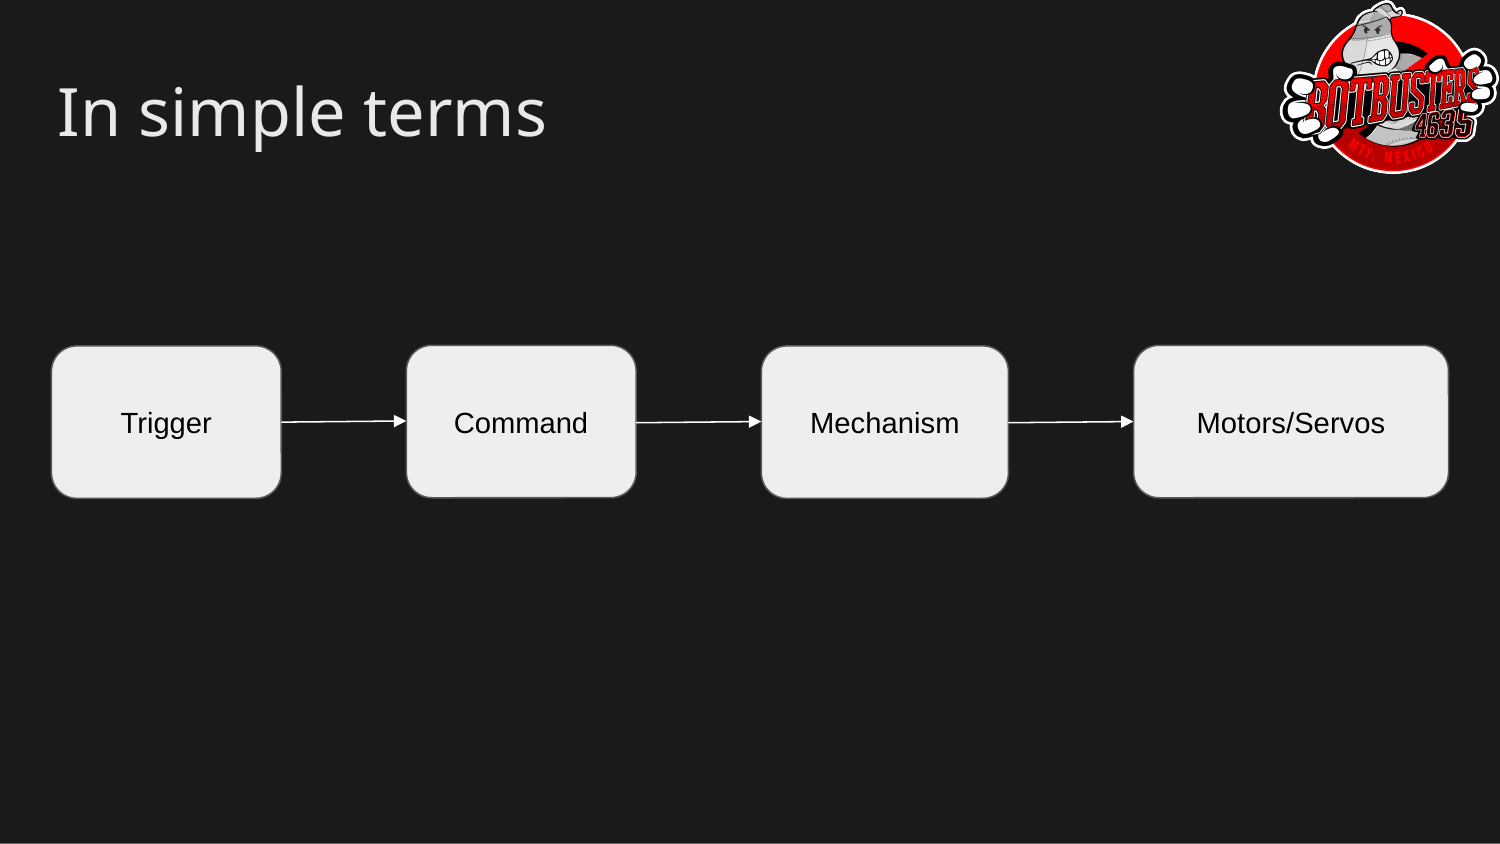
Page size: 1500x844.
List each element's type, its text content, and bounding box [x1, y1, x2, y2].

text_box In simple terms [42, 54, 1143, 156]
text_box Trigger [51, 345, 282, 499]
text_box Command [406, 345, 637, 498]
text_box Mechanism [761, 345, 1009, 499]
picture [1278, 0, 1500, 176]
text_box Motors/Servos [1133, 345, 1449, 498]
